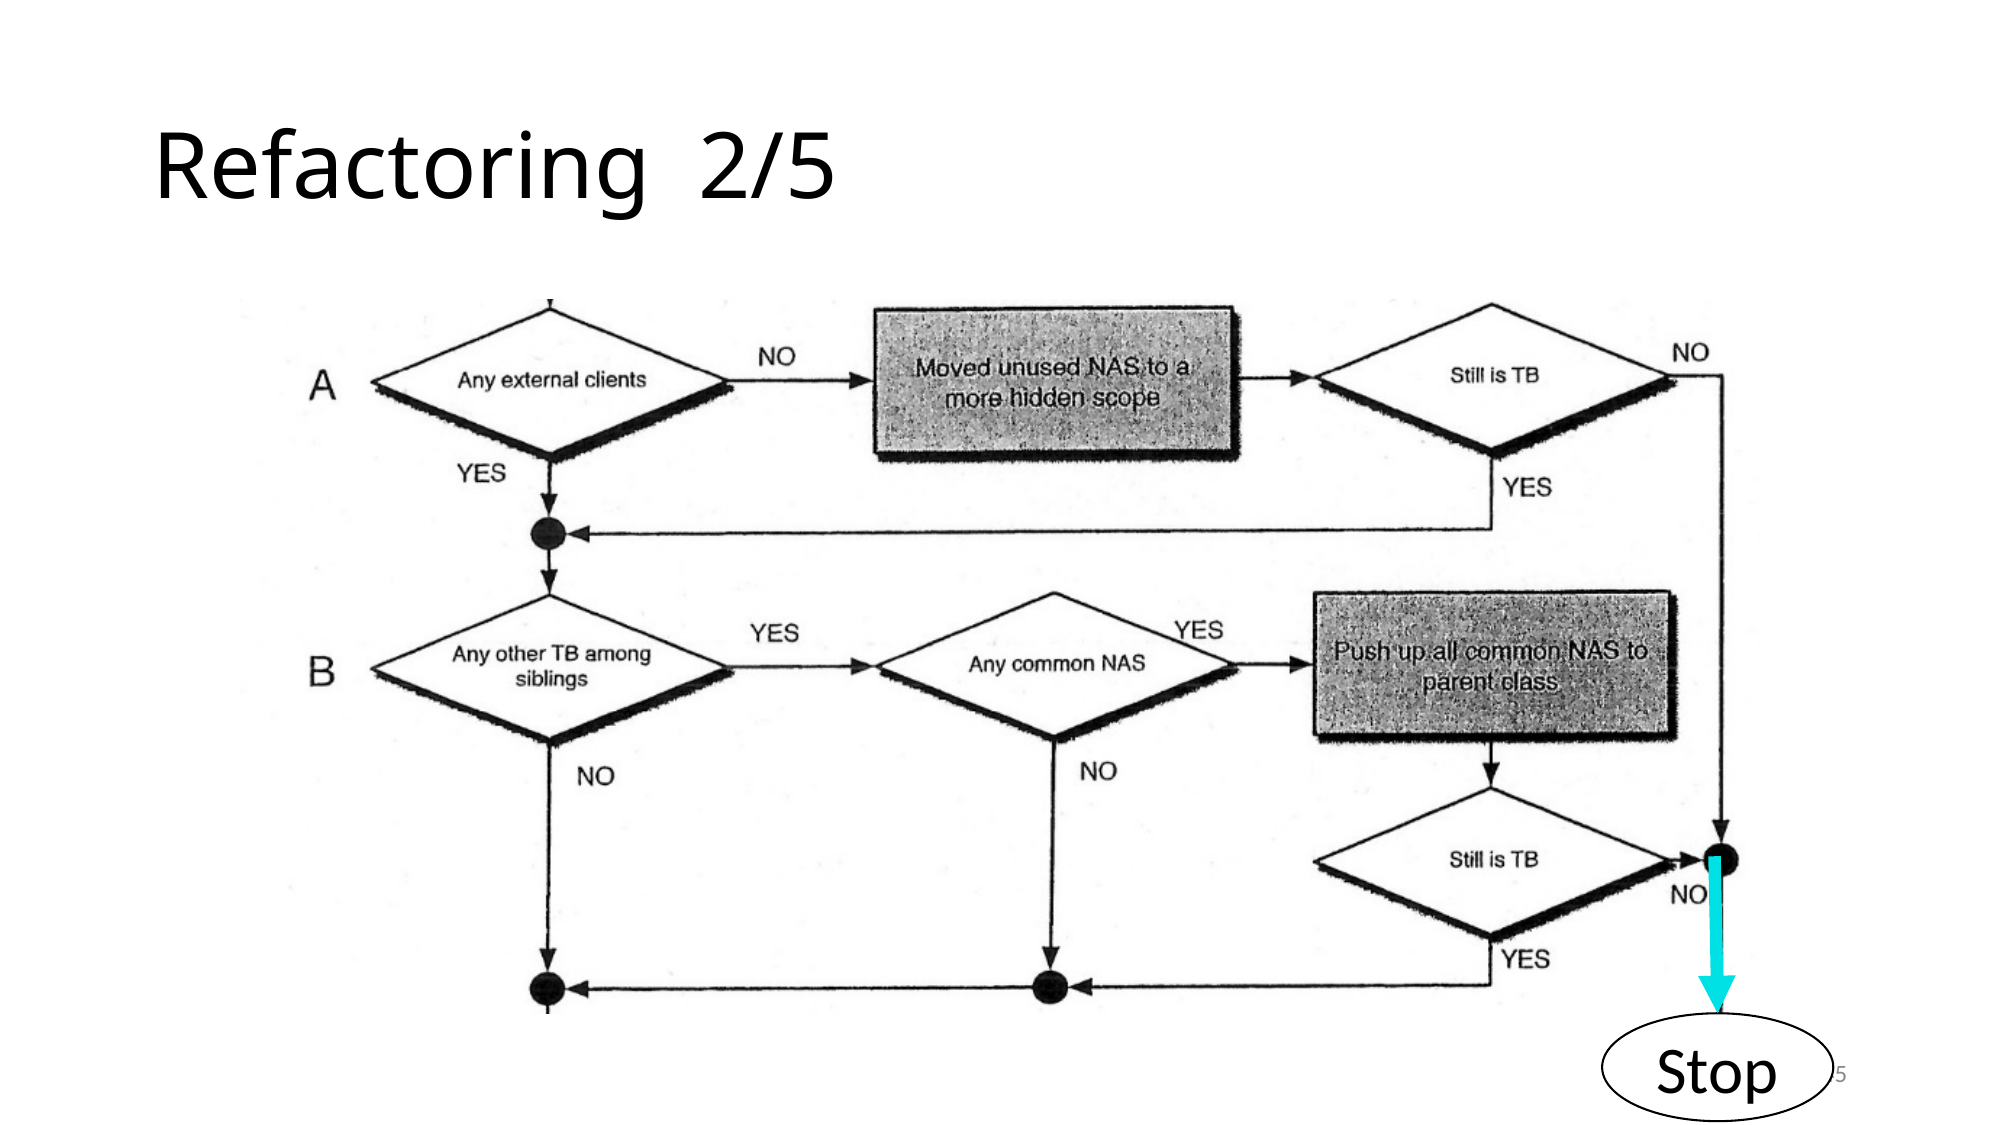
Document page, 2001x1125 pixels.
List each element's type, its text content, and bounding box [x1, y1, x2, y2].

text_box Stop [1601, 1014, 1835, 1123]
slide_number 45 [1412, 1042, 1627, 1103]
picture [239, 299, 1761, 1014]
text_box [1714, 856, 1718, 1014]
title Refactoring 2/5 [137, 59, 1863, 278]
slide_number 45 [1809, 1042, 1863, 1103]
